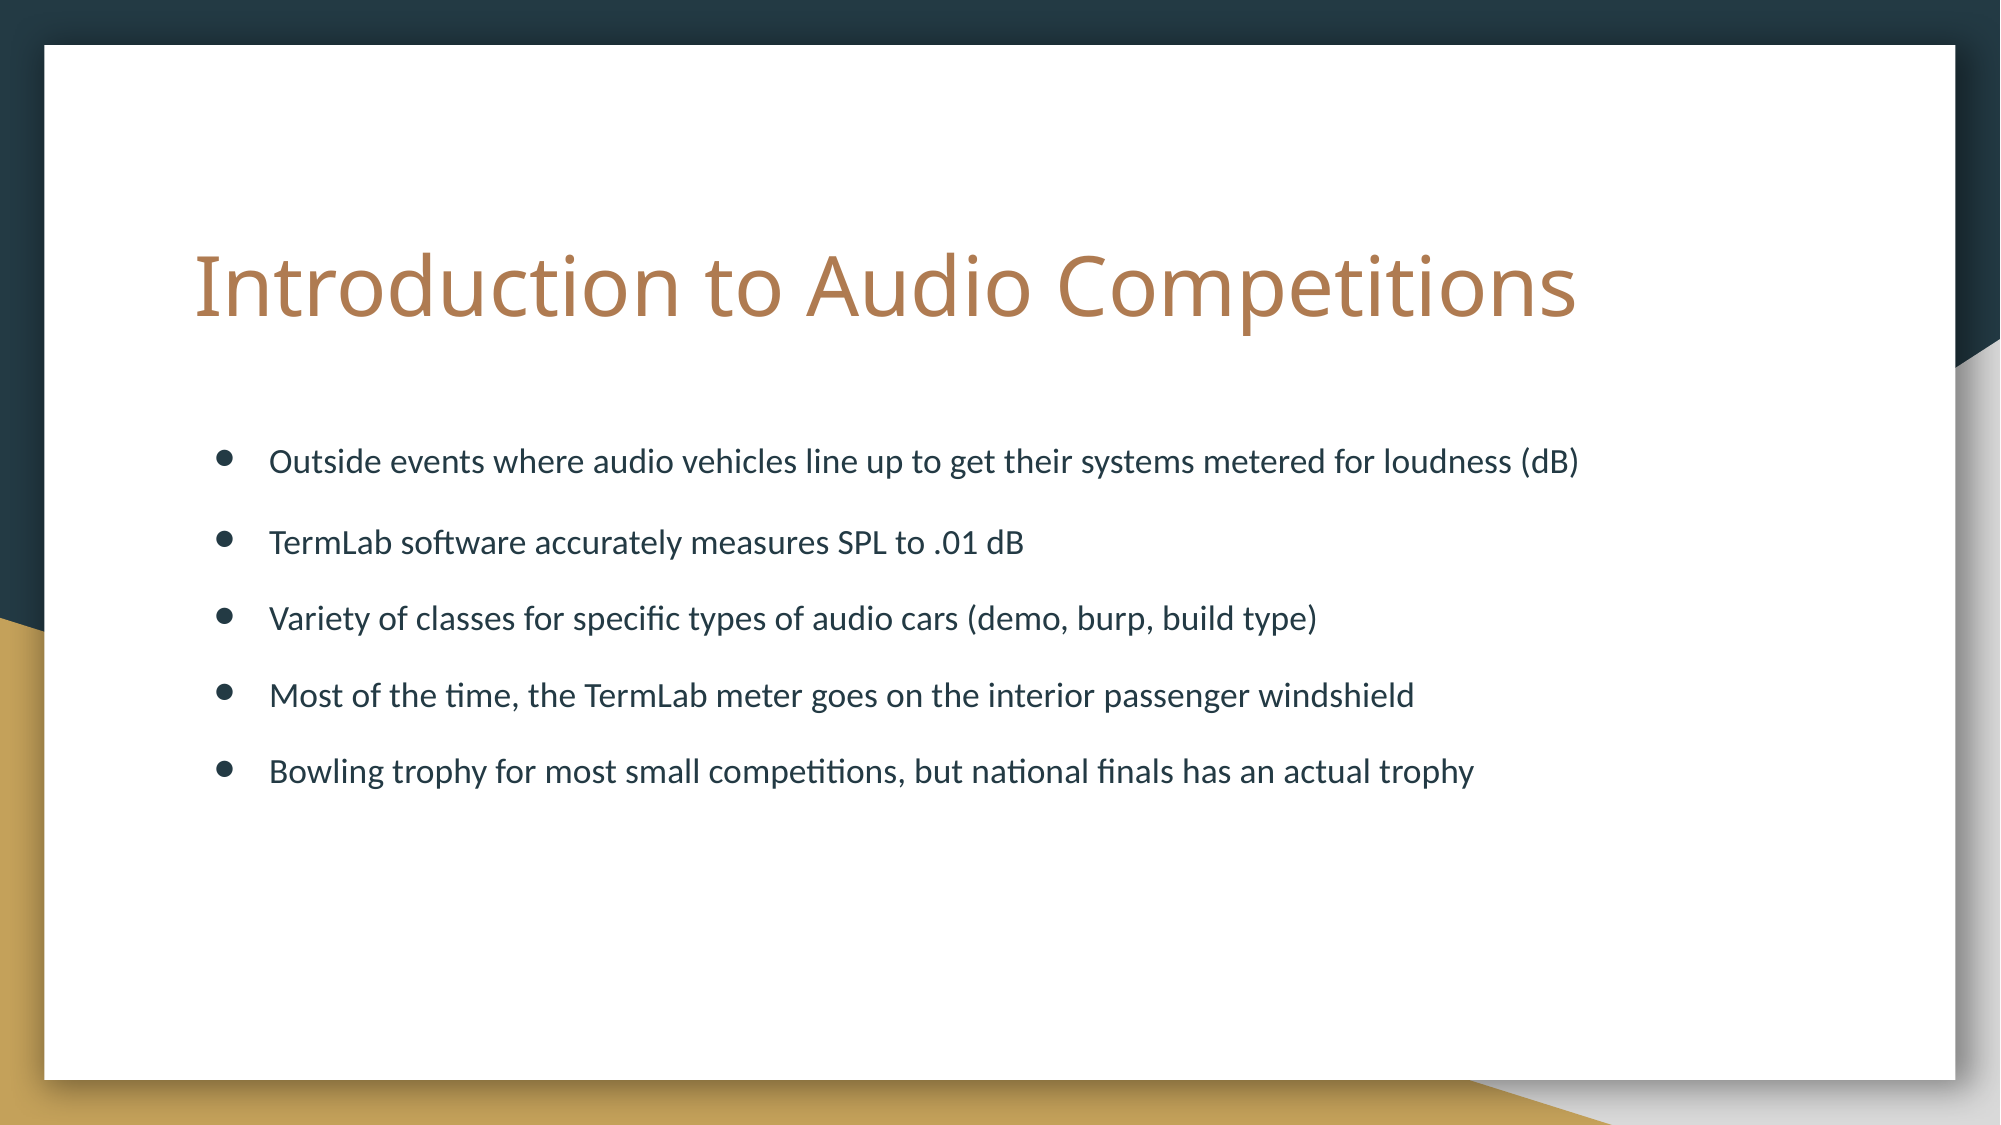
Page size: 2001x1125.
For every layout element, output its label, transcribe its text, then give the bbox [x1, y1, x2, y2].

list Outside events where audio vehicles line up to get their systems metered for loudness (dB) TermLab software accurately measures SPL to .01 dB Variety of classes for specific types of audio cars (demo, burp, build type) Most of the time, the TermLab meter goes on the interior passenger windshield Bowling trophy for most small competitions, but national finals has an actual trophy [179, 435, 1821, 971]
title Introduction to Audio Competitions [179, 184, 1821, 394]
